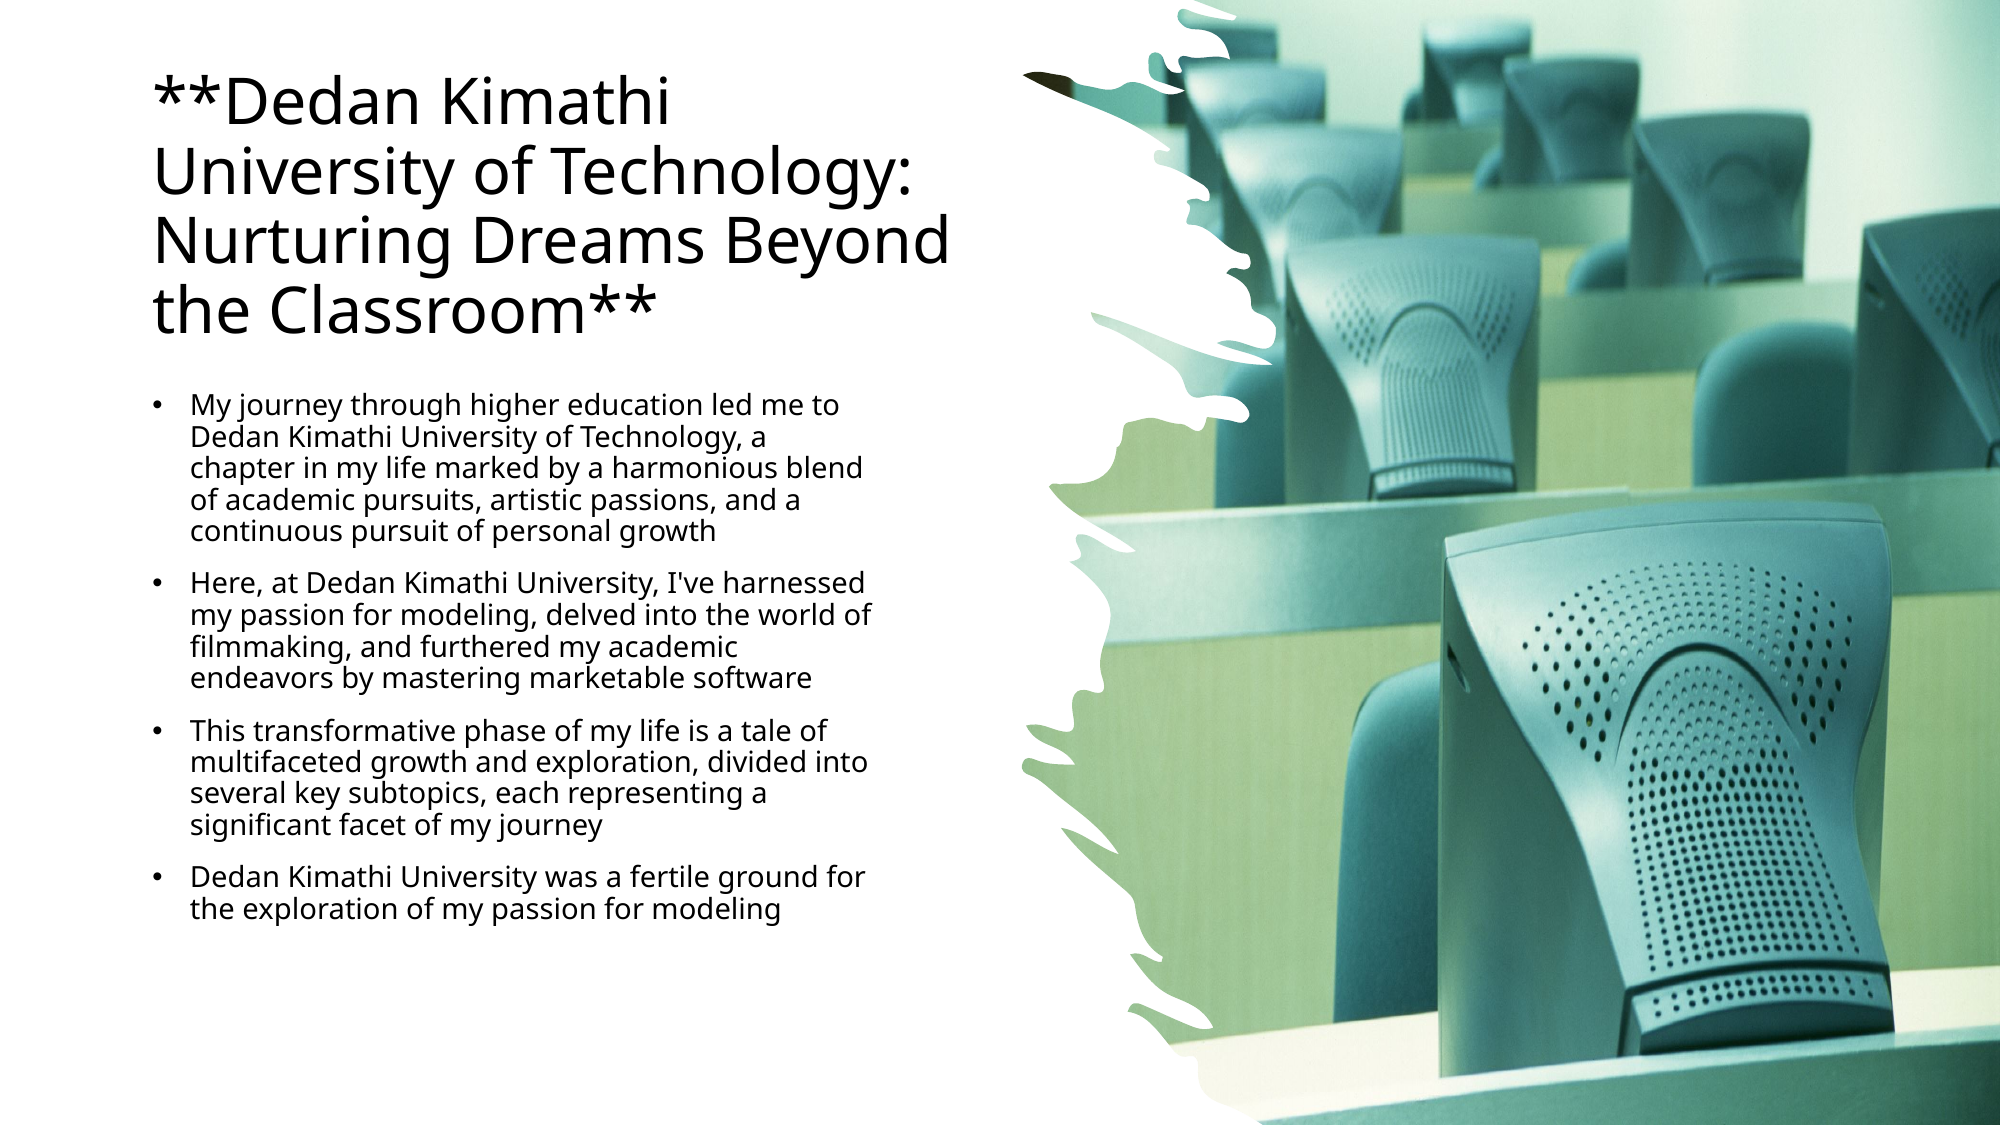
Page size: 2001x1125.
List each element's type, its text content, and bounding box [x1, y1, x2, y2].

picture [1021, 0, 2000, 1125]
text_box [0, 0, 1021, 1125]
title **Dedan Kimathi University of Technology: Nurturing Dreams Beyond the Classroom** [137, 59, 999, 357]
list My journey through higher education led me to Dedan Kimathi University of Technology, a chapter in my life marked by a harmonious blend of academic pursuits, artistic passions, and a continuous pursuit of personal growth Here, at Dedan Kimathi University, I've harnessed my passion for modeling, delved into the world of filmmaking, and furthered my academic endeavors by mastering marketable software This transformative phase of my life is a tale of multifaceted growth and exploration, divided into several key subtopics, each representing a significant facet of my journey Dedan Kimathi University was a fertile ground for the exploration of my passion for modeling [137, 382, 896, 1014]
